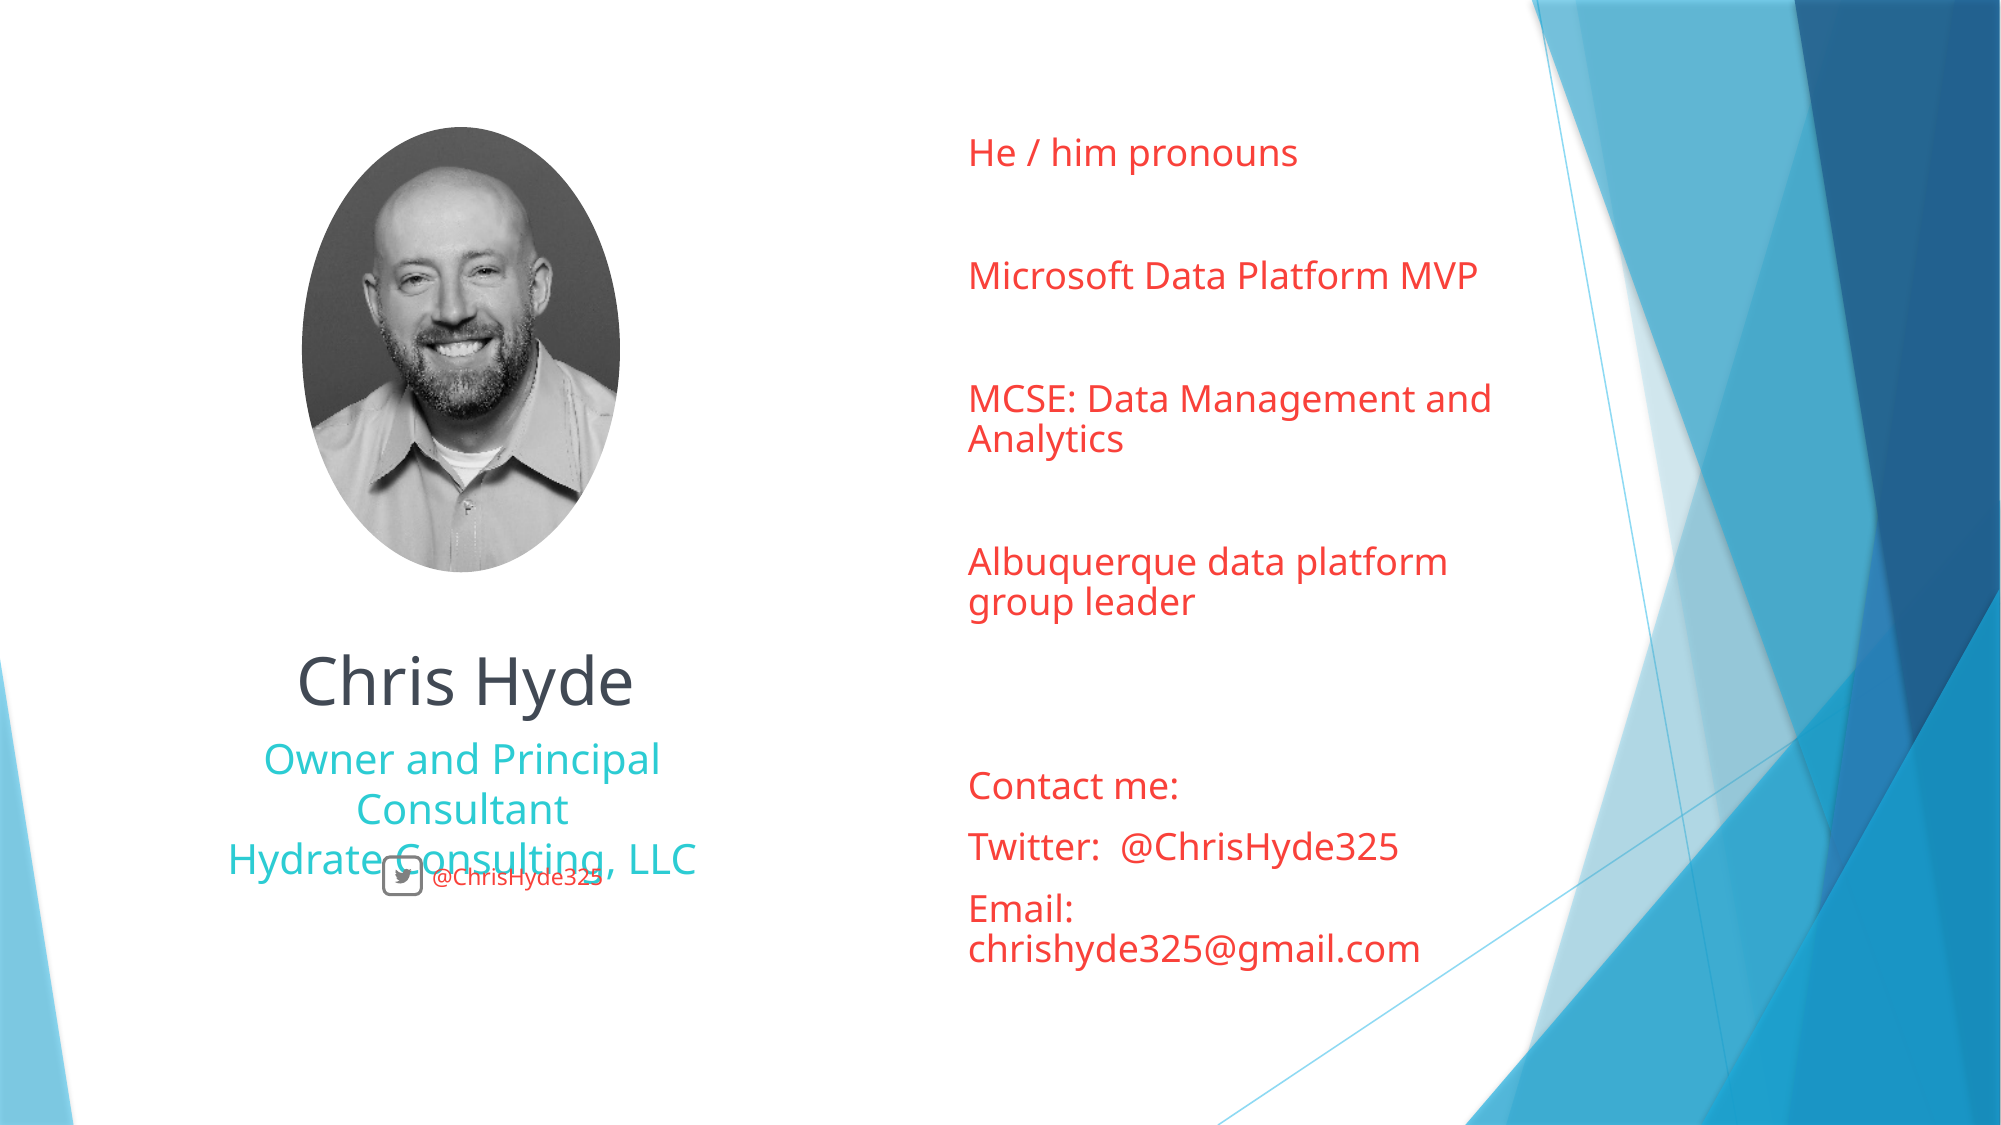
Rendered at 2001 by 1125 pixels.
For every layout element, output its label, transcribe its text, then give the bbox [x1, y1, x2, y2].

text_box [383, 856, 422, 896]
text_box He / him pronouns Microsoft Data Platform MVP MCSE: Data Management and Analytics Albuquerque data platform group leader Contact me: Twitter: @ChrisHyde325 Email: chrishyde325@gmail.com [952, 127, 1540, 1062]
text_box @ChrisHyde325 [417, 854, 638, 895]
text_box Owner and Principal Consultant Hydrate Consulting, LLC [142, 725, 783, 792]
picture [301, 126, 621, 573]
text_box Chris Hyde [199, 648, 733, 725]
